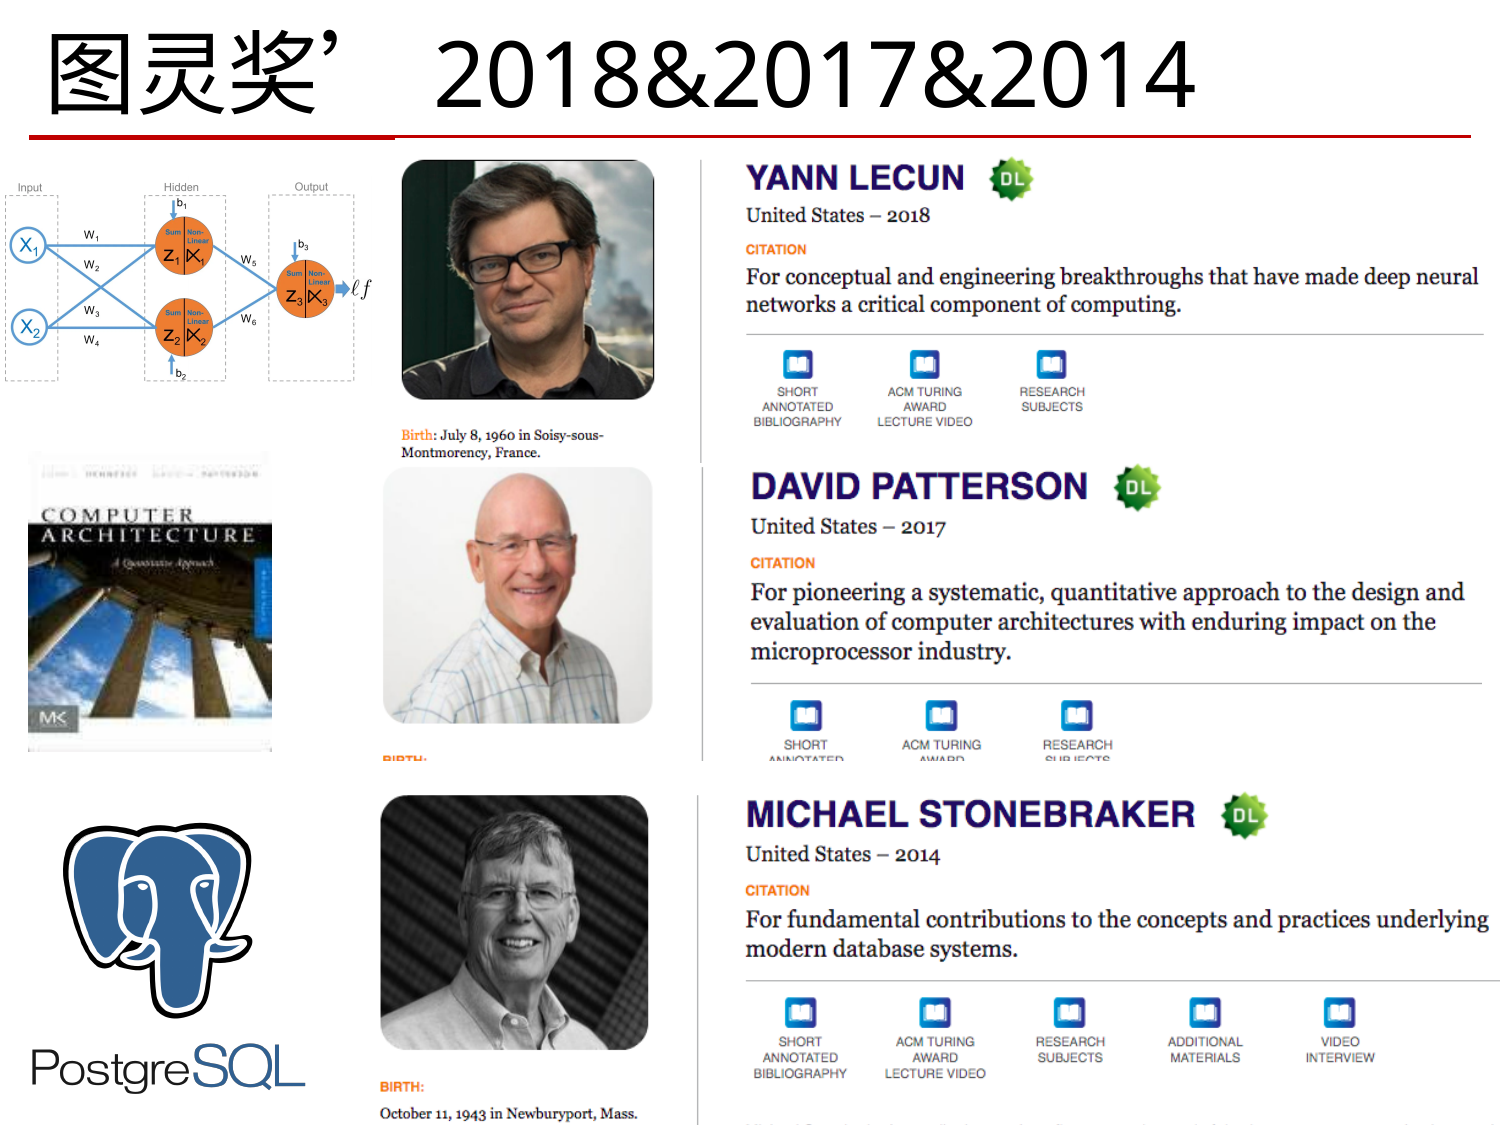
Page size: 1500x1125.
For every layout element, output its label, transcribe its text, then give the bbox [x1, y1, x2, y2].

picture [28, 451, 272, 752]
picture [5, 176, 372, 386]
picture [365, 138, 1500, 1125]
picture [5, 776, 324, 1125]
title 图灵奖’2018&2017&2014 [29, 19, 1471, 138]
